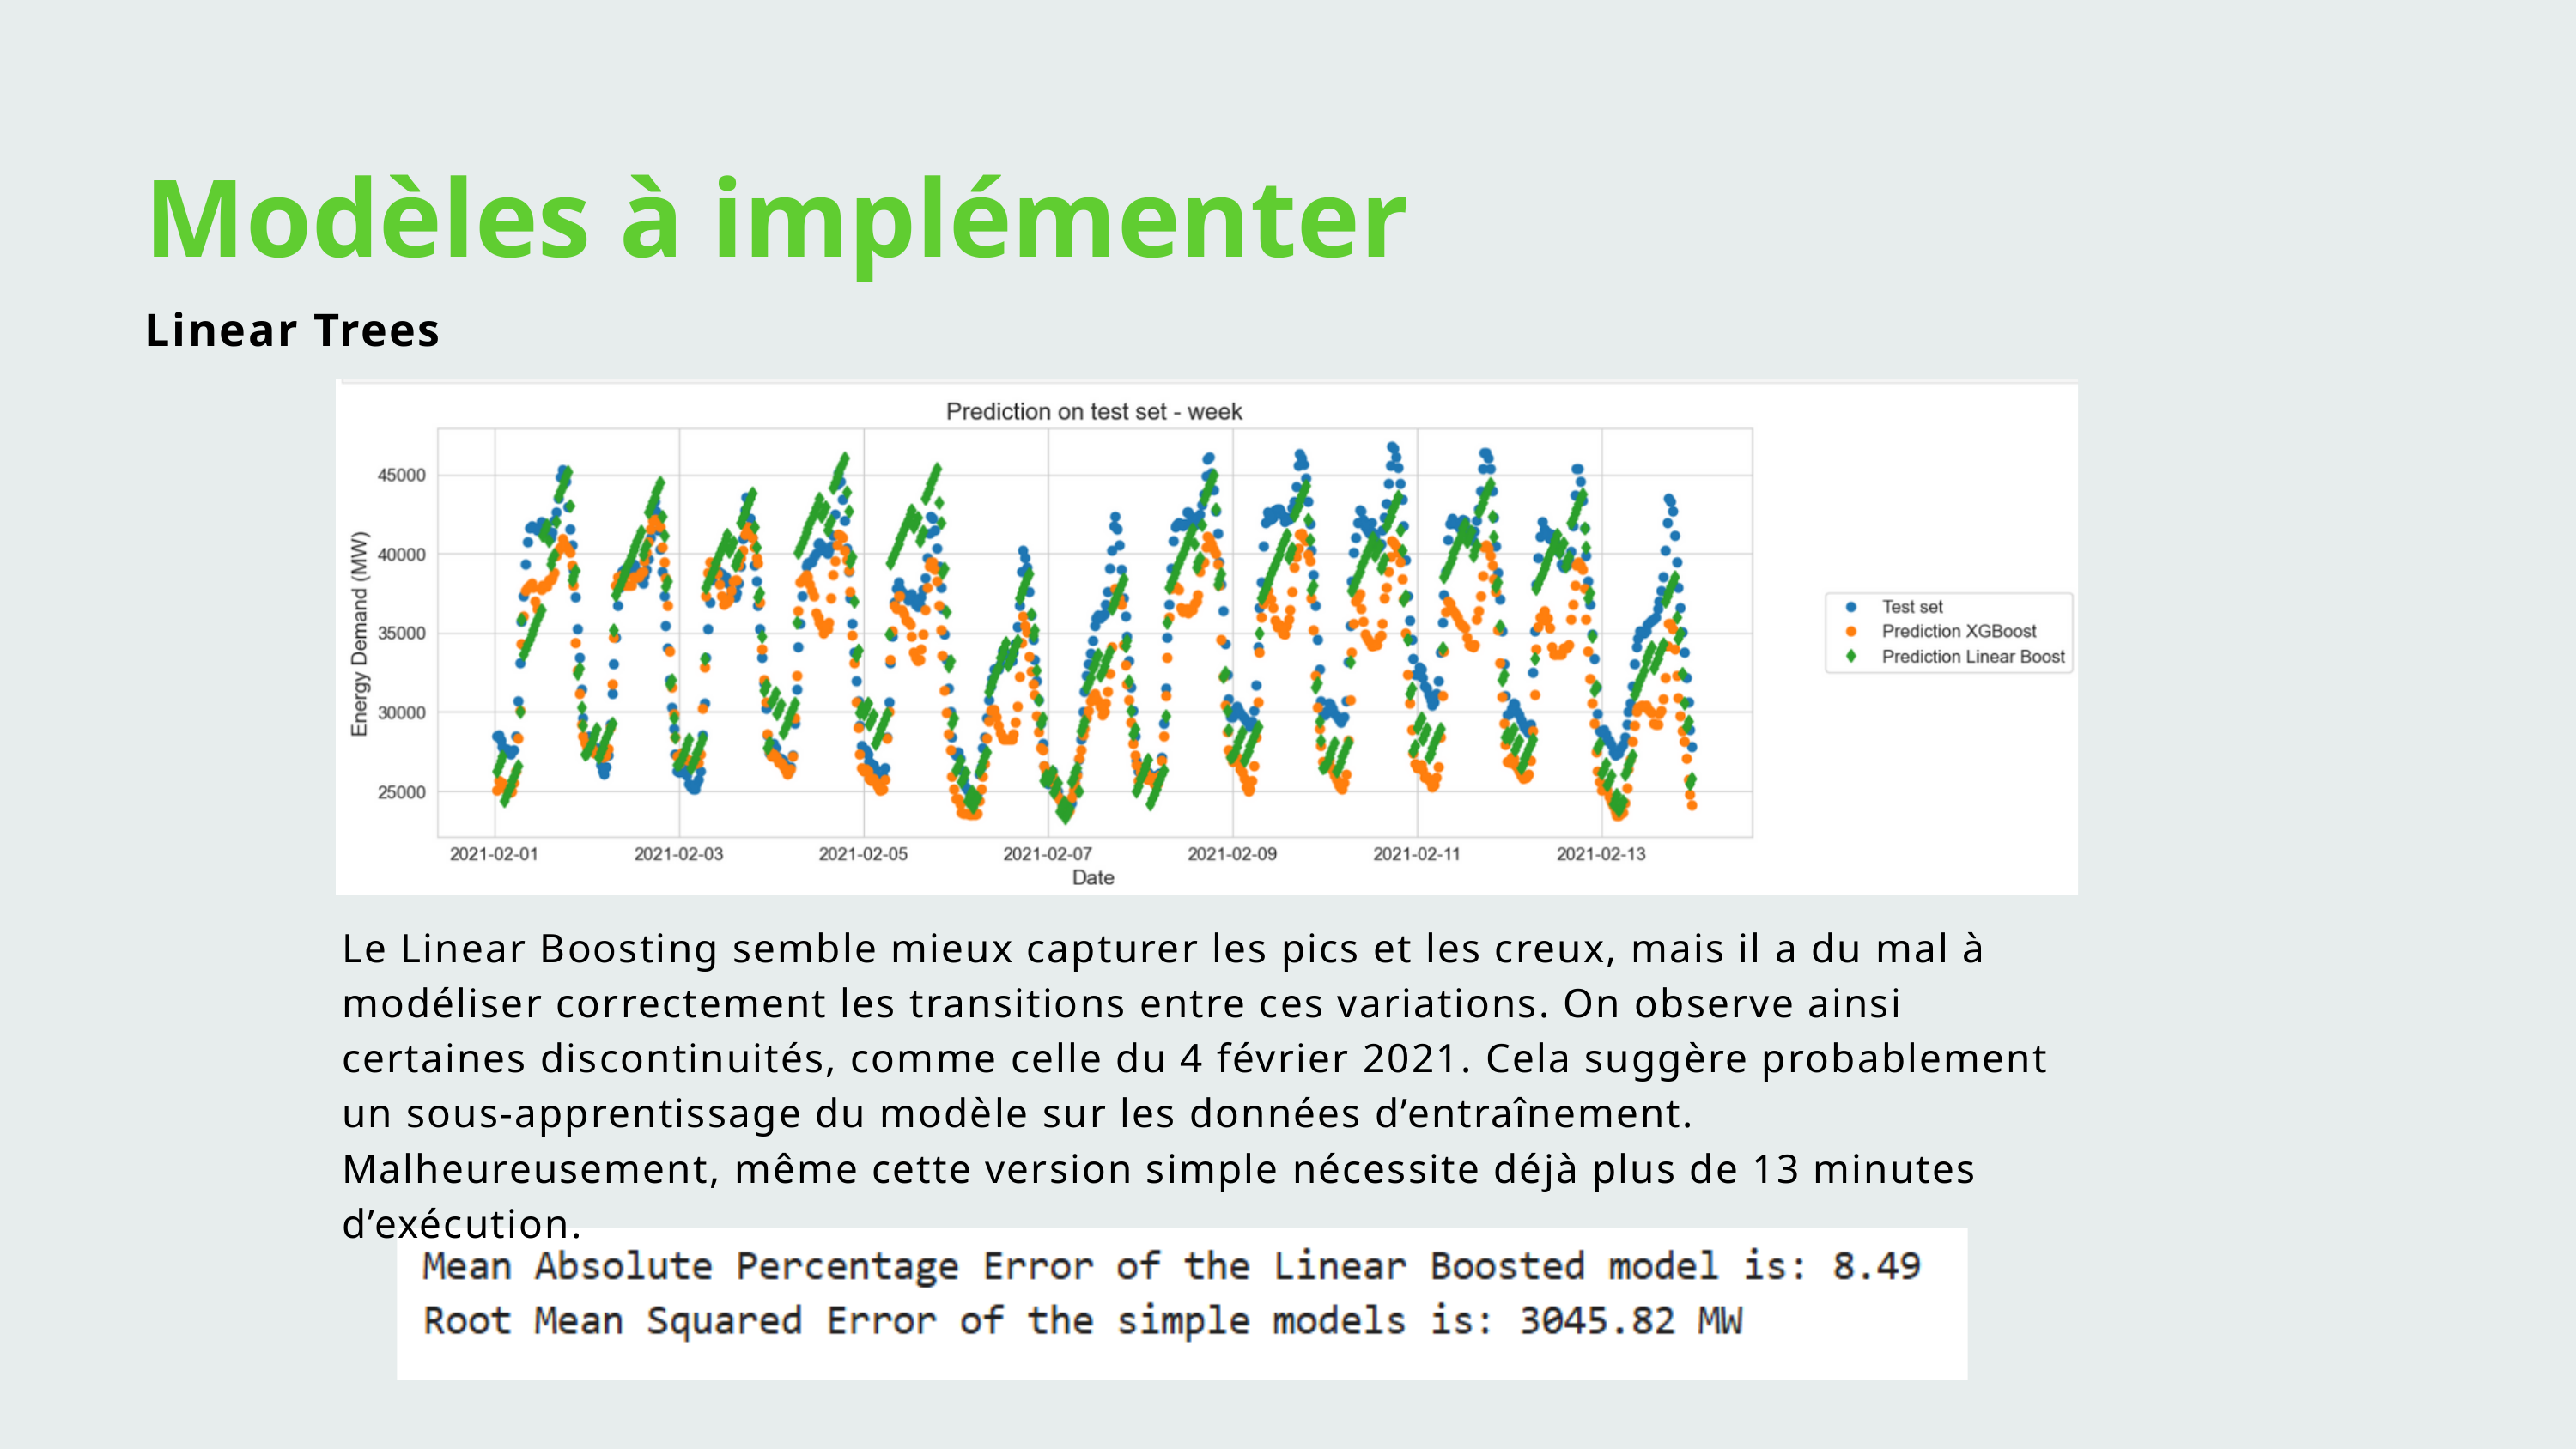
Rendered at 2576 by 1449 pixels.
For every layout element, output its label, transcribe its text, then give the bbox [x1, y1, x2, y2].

text_box [397, 1246, 1968, 1380]
text_box Le Linear Boosting semble mieux capturer les pics et les creux, mais il a du mal à modéliser correctement les transitions entre ces variations. On observe ainsi certaines discontinuités, comme celle du 4 février 2021. Cela suggère probablement un sous-apprentissage du modèle sur les données d’entraînement. Malheureusement, même cette version simple nécessite déjà plus de 13 minutes d’exécution. [342, 915, 2079, 1246]
text_box [336, 379, 2079, 895]
text_box Modèles à implémenter [144, 128, 1735, 279]
text_box Linear Trees [144, 293, 1627, 356]
